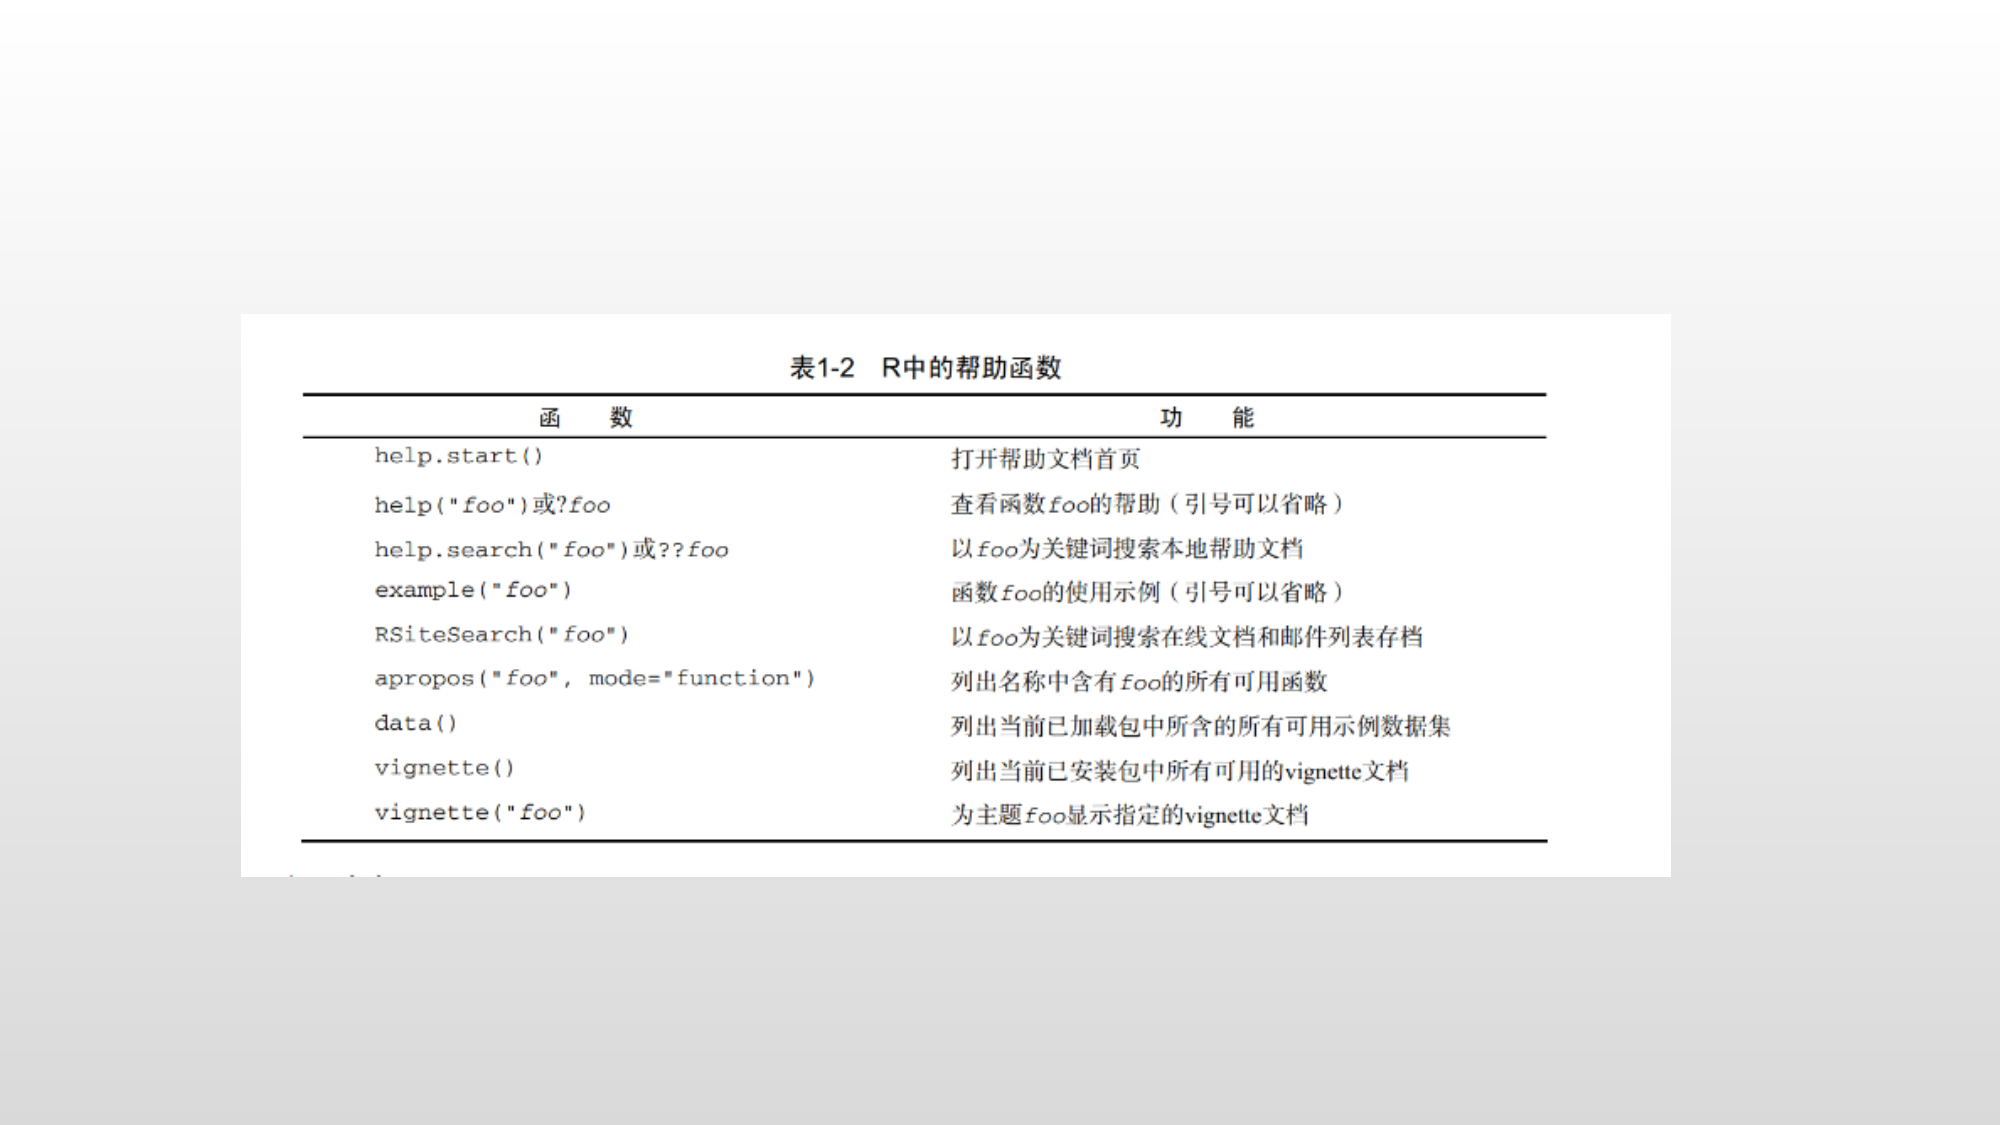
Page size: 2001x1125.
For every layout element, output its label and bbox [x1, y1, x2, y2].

picture [241, 314, 1671, 877]
